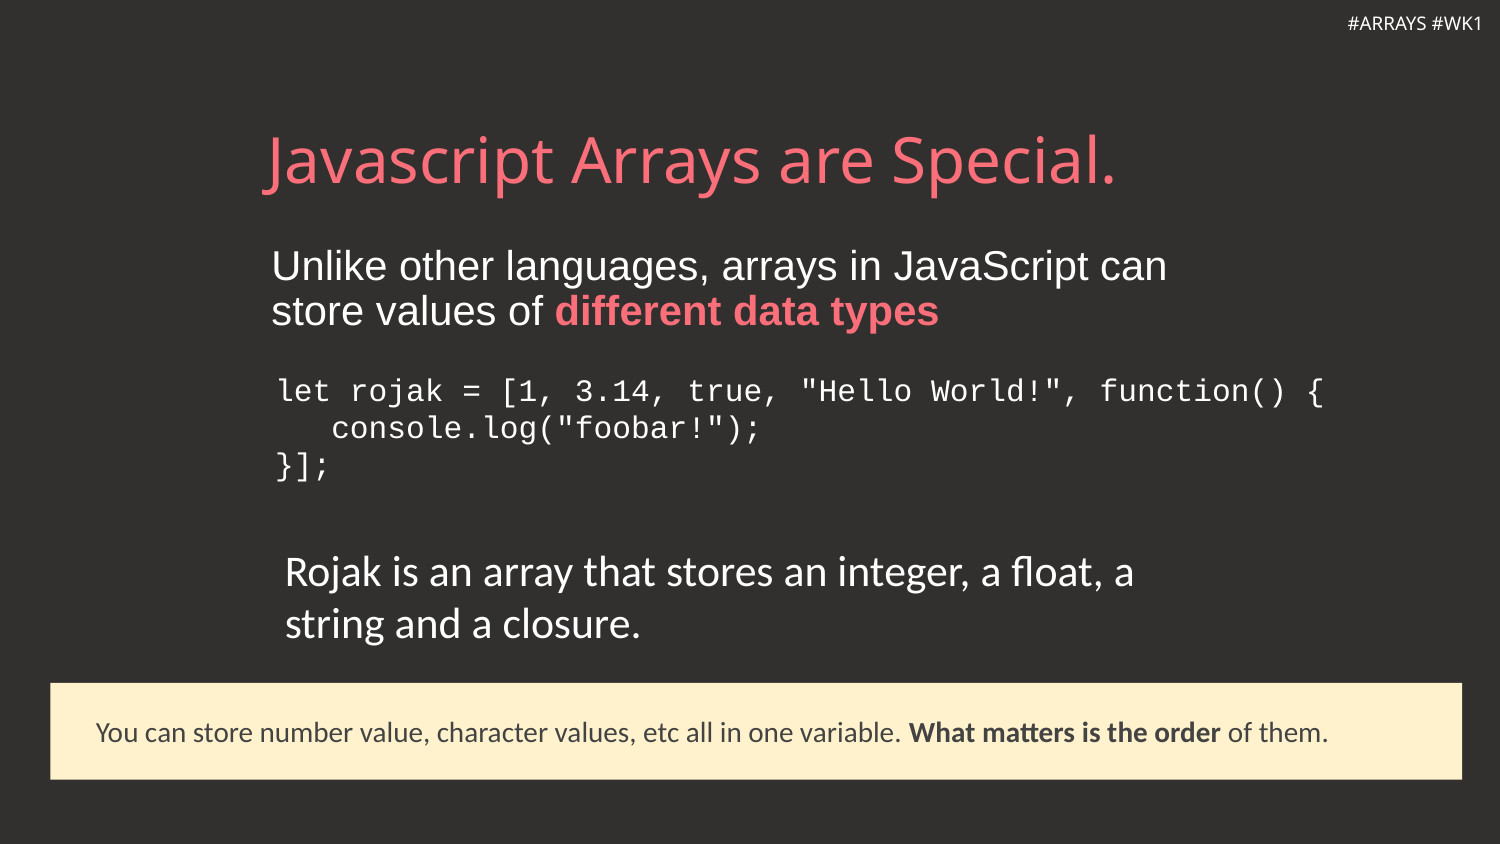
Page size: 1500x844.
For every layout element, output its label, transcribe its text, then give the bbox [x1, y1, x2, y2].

text_box Rojak is an array that stores an integer, a float, a string and a closure. [209, 484, 1206, 682]
text_box let rojak = [1, 3.14, true, "Hello World!", function() { console.log("foobar!"); }]; [190, 364, 1470, 490]
text_box [50, 682, 1463, 780]
title Javascript Arrays are Special. [256, 67, 1269, 209]
text_box #ARRAYS #WK1 [744, 6, 1495, 41]
text_box You can store number value, character values, etc all in one variable. What matters is the order of them. [80, 698, 1432, 764]
list Unlike other languages, arrays in JavaScript can store values of different data types [256, 233, 1269, 364]
